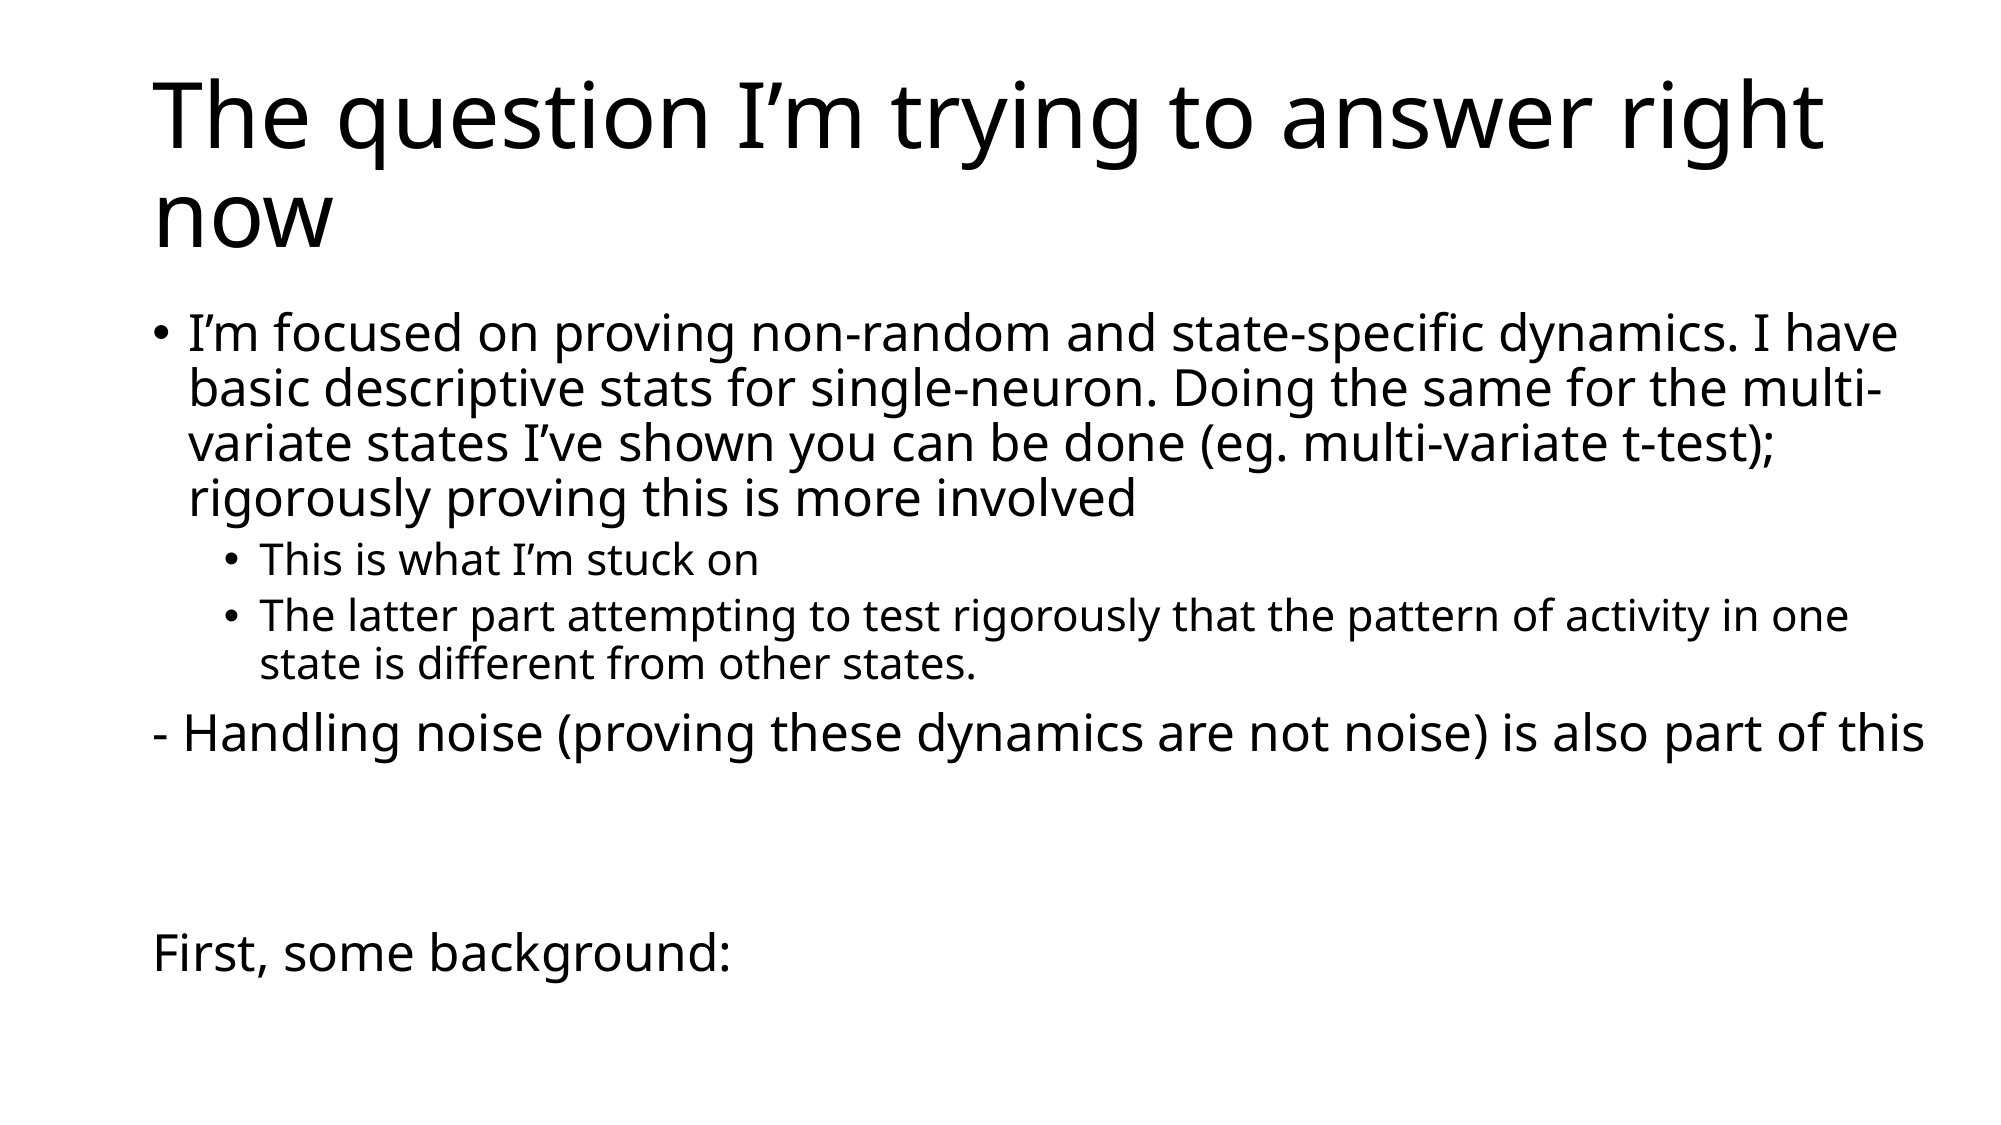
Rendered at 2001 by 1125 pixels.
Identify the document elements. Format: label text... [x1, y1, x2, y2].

title The question I’m trying to answer right now [137, 59, 1863, 278]
list I’m focused on proving non-random and state-specific dynamics. I have basic descriptive stats for single-neuron. Doing the same for the multi-variate states I’ve shown you can be done (eg. multi-variate t-test); rigorously proving this is more involved This is what I’m stuck on The latter part attempting to test rigorously that the pattern of activity in one state is different from other states. - Handling noise (proving these dynamics are not noise) is also part of this First, some background: [137, 299, 1954, 1014]
